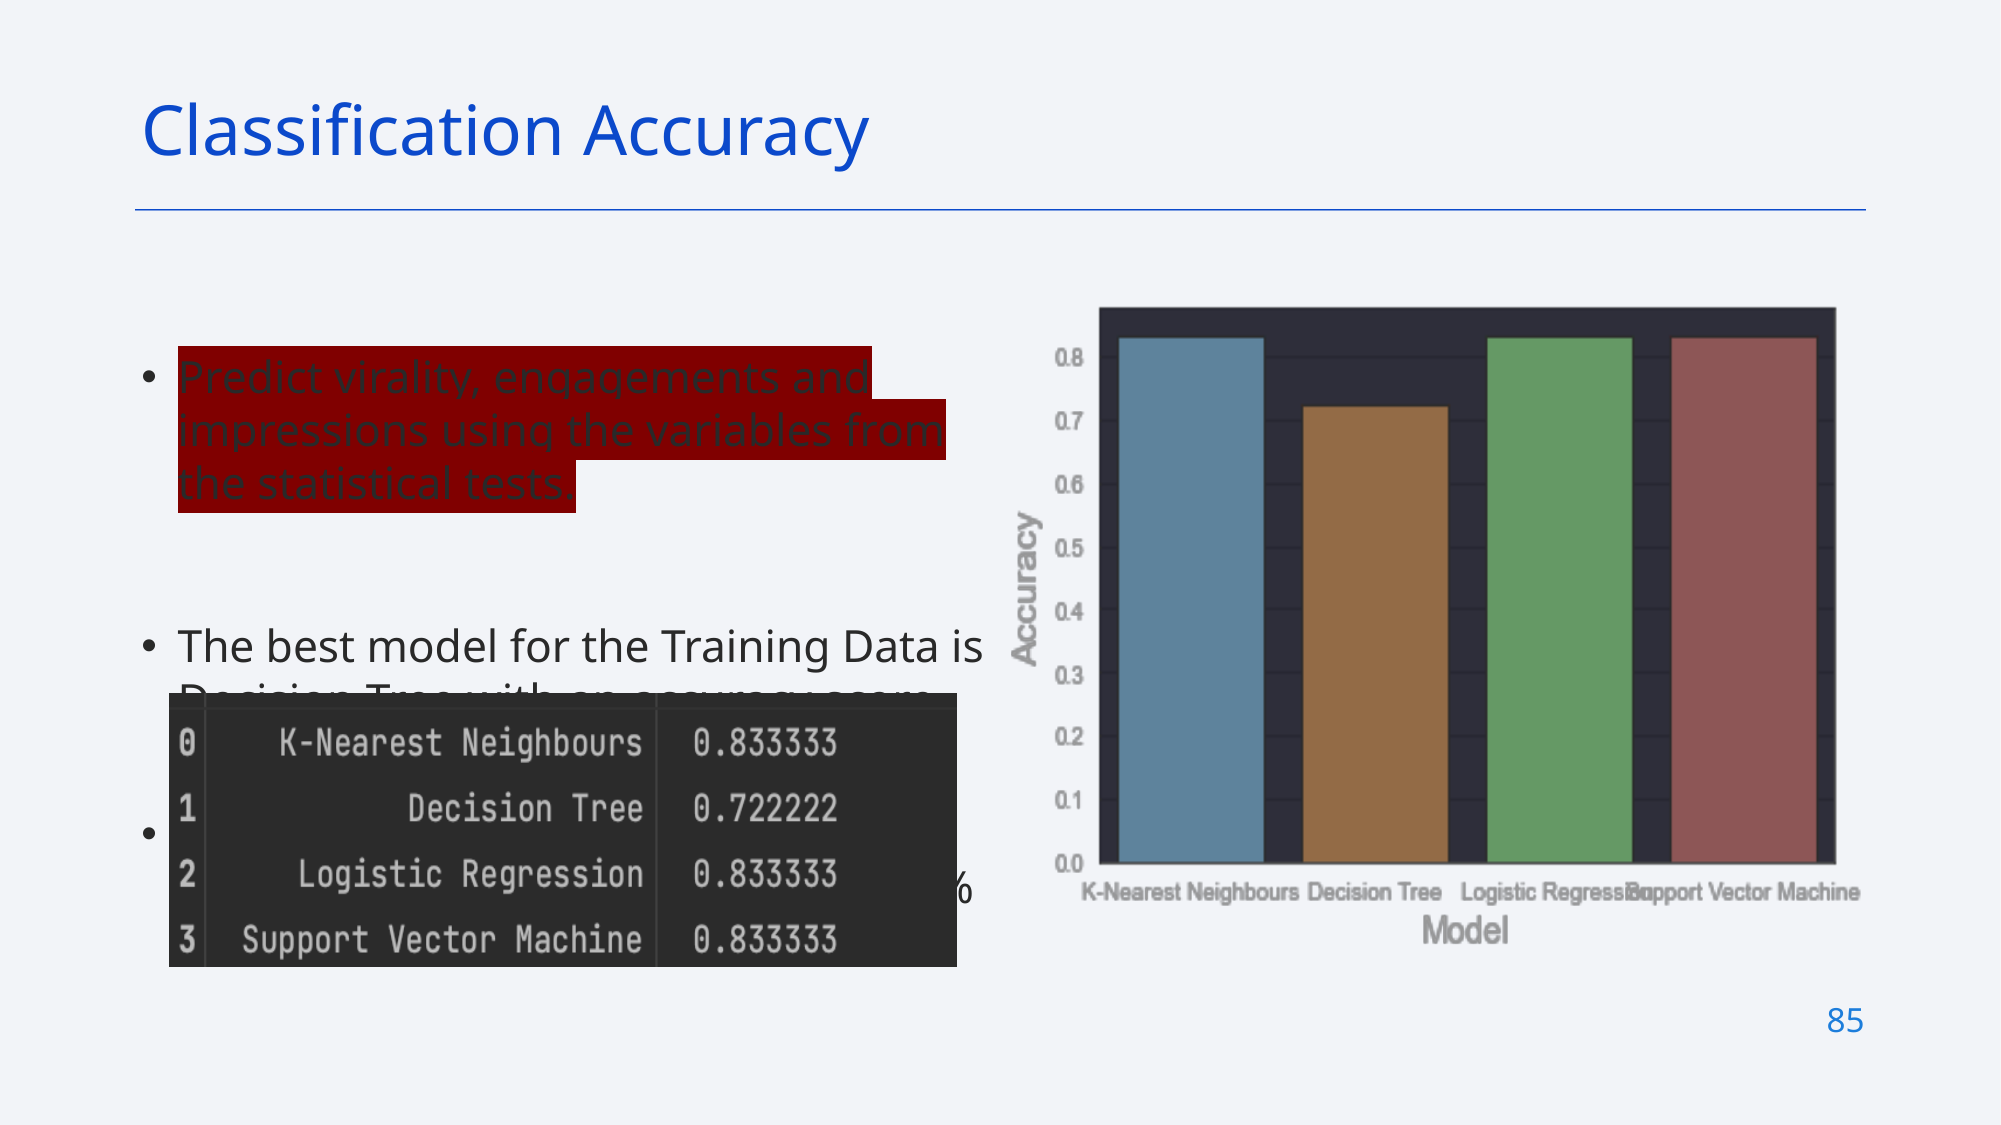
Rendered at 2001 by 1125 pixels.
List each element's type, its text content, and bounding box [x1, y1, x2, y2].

list Predict virality, engagements and impressions using the variables from the statistical tests. The best model for the Training Data is Decision Tree with an accuracy score of 0.89 For the test data, all models except Decision Tree have an accuracy of 83% [126, 341, 999, 967]
picture [0, 0, 2001, 1125]
text_box Classification Accuracy [126, 88, 1852, 179]
slide_number 85 [1429, 988, 1880, 1055]
